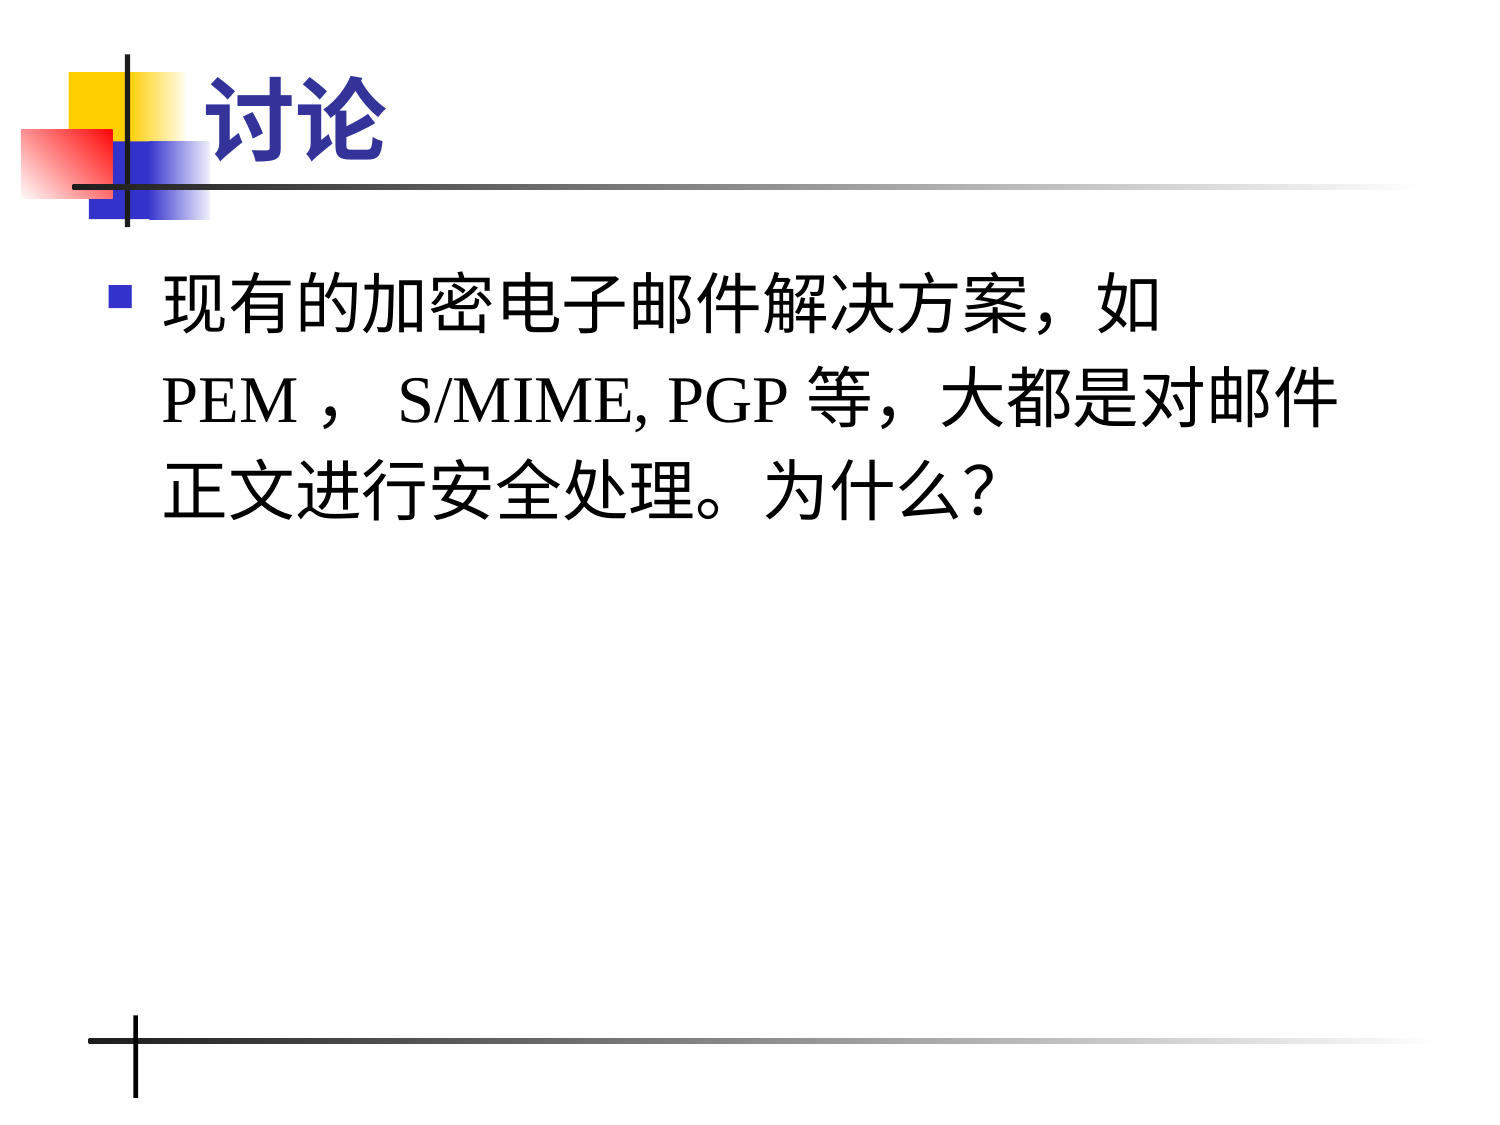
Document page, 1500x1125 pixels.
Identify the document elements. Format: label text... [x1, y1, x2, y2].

list 现有的加密电子邮件解决方案，如PEM，S/MIME, PGP等，大都是对邮件正文进行安全处理。为什么？ [90, 239, 1366, 916]
title 讨论 [188, 23, 1468, 181]
